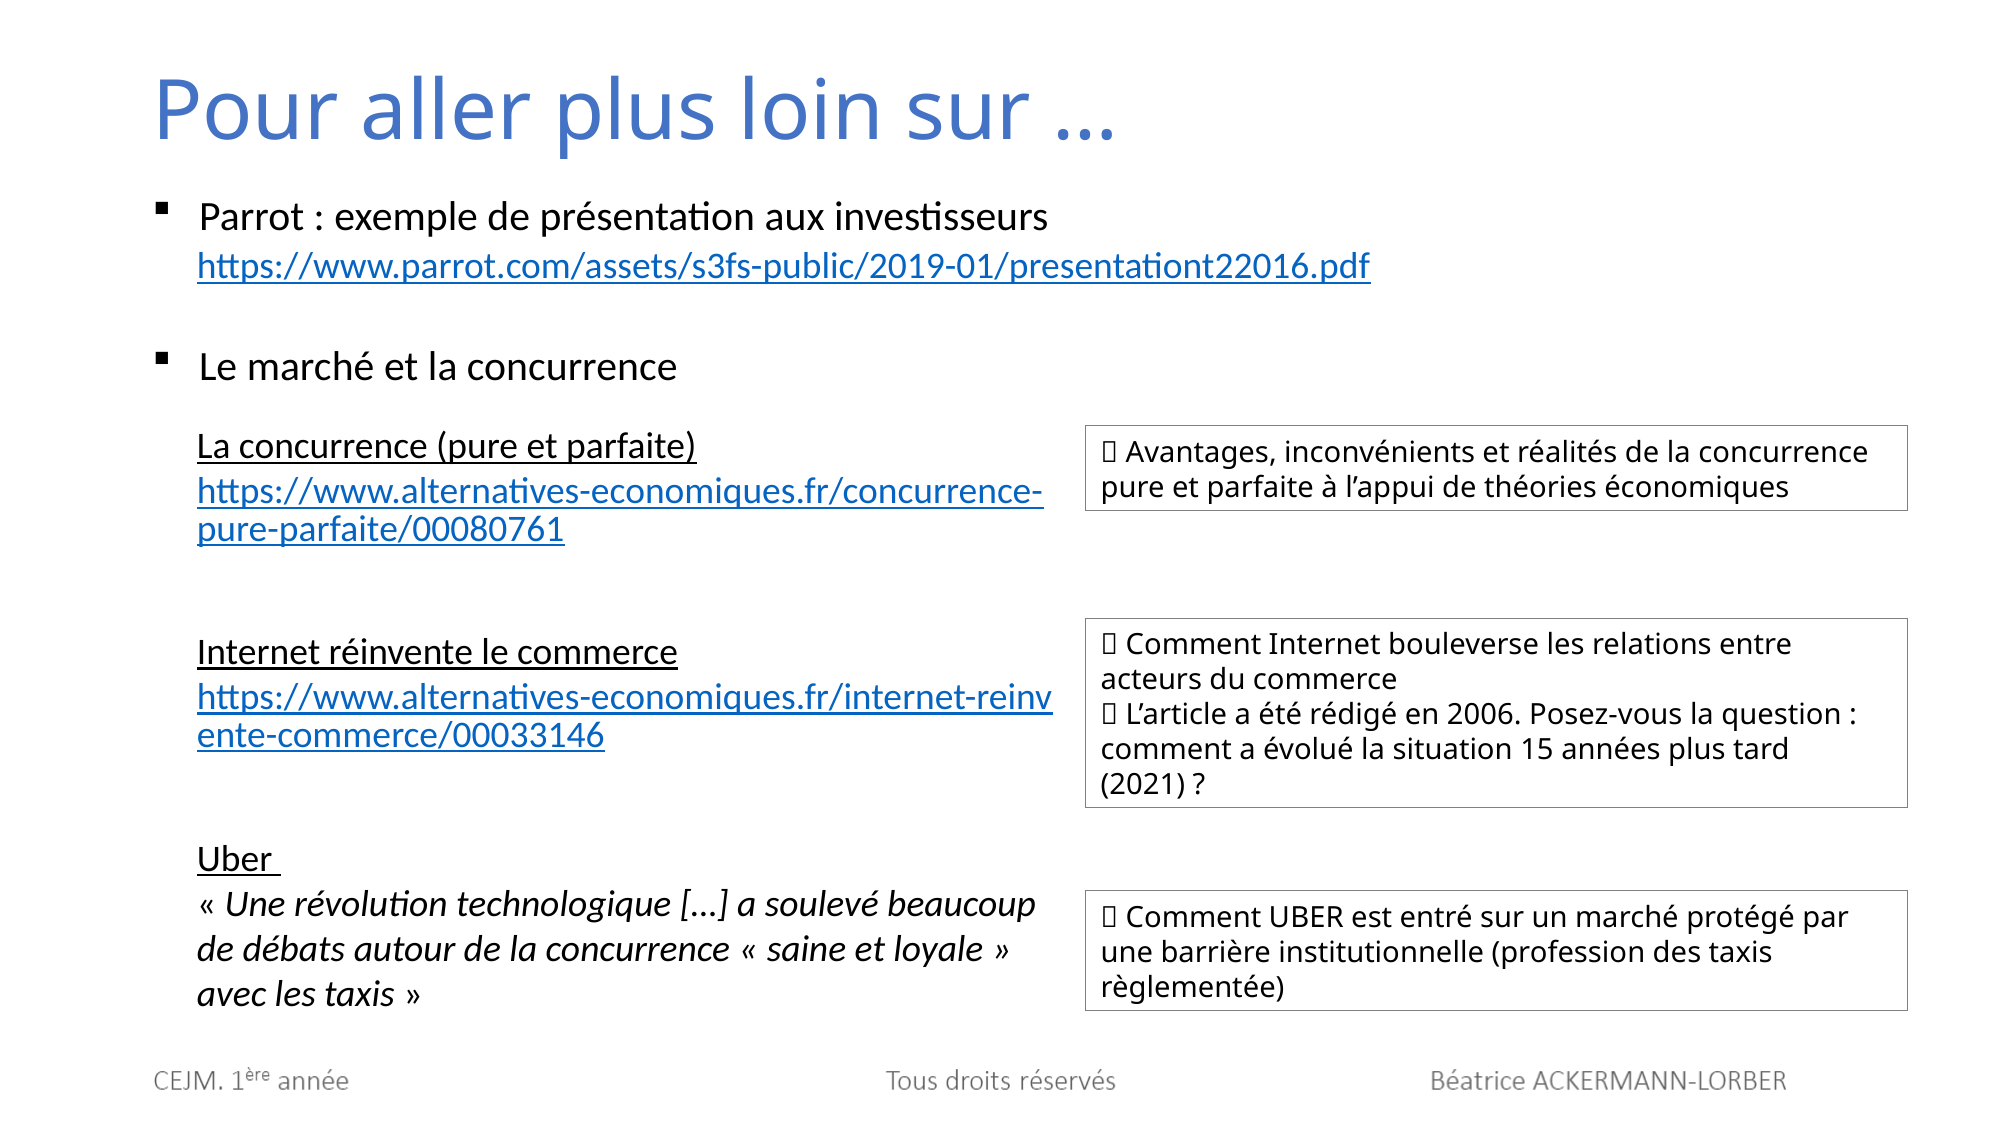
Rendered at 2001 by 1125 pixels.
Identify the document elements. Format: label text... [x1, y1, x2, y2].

text_box  Avantages, inconvénients et réalités de la concurrence pure et parfaite à l’appui de théories économiques [1085, 425, 1908, 511]
text_box Internet réinvente le commerce https://www.alternatives-economiques.fr/internet-reinvente-commerce/00033146 [182, 619, 1085, 770]
text_box Parrot : exemple de présentation aux investisseurs [137, 181, 1138, 247]
text_box  Comment Internet bouleverse les relations entre acteurs du commerce  L’article a été rédigé en 2006. Posez-vous la question : comment a évolué la situation 15 années plus tard (2021) ? [1085, 618, 1908, 808]
text_box Uber « Une révolution technologique […] a soulevé beaucoup de débats autour de la concurrence « saine et loyale » avec les taxis » [182, 826, 1086, 1022]
text_box Le marché et la concurrence [137, 330, 1138, 396]
text_box https://www.parrot.com/assets/s3fs-public/2019-01/presentationt22016.pdf [182, 234, 1818, 339]
picture [135, 1053, 1865, 1116]
text_box La concurrence (pure et parfaite) https://www.alternatives-economiques.fr/concurrence-pure-parfaite/00080761 [182, 413, 1064, 564]
title Pour aller plus loin sur … [137, 59, 1863, 166]
text_box  Comment UBER est entré sur un marché protégé par une barrière institutionnelle (profession des taxis règlementée) [1085, 890, 1908, 1011]
